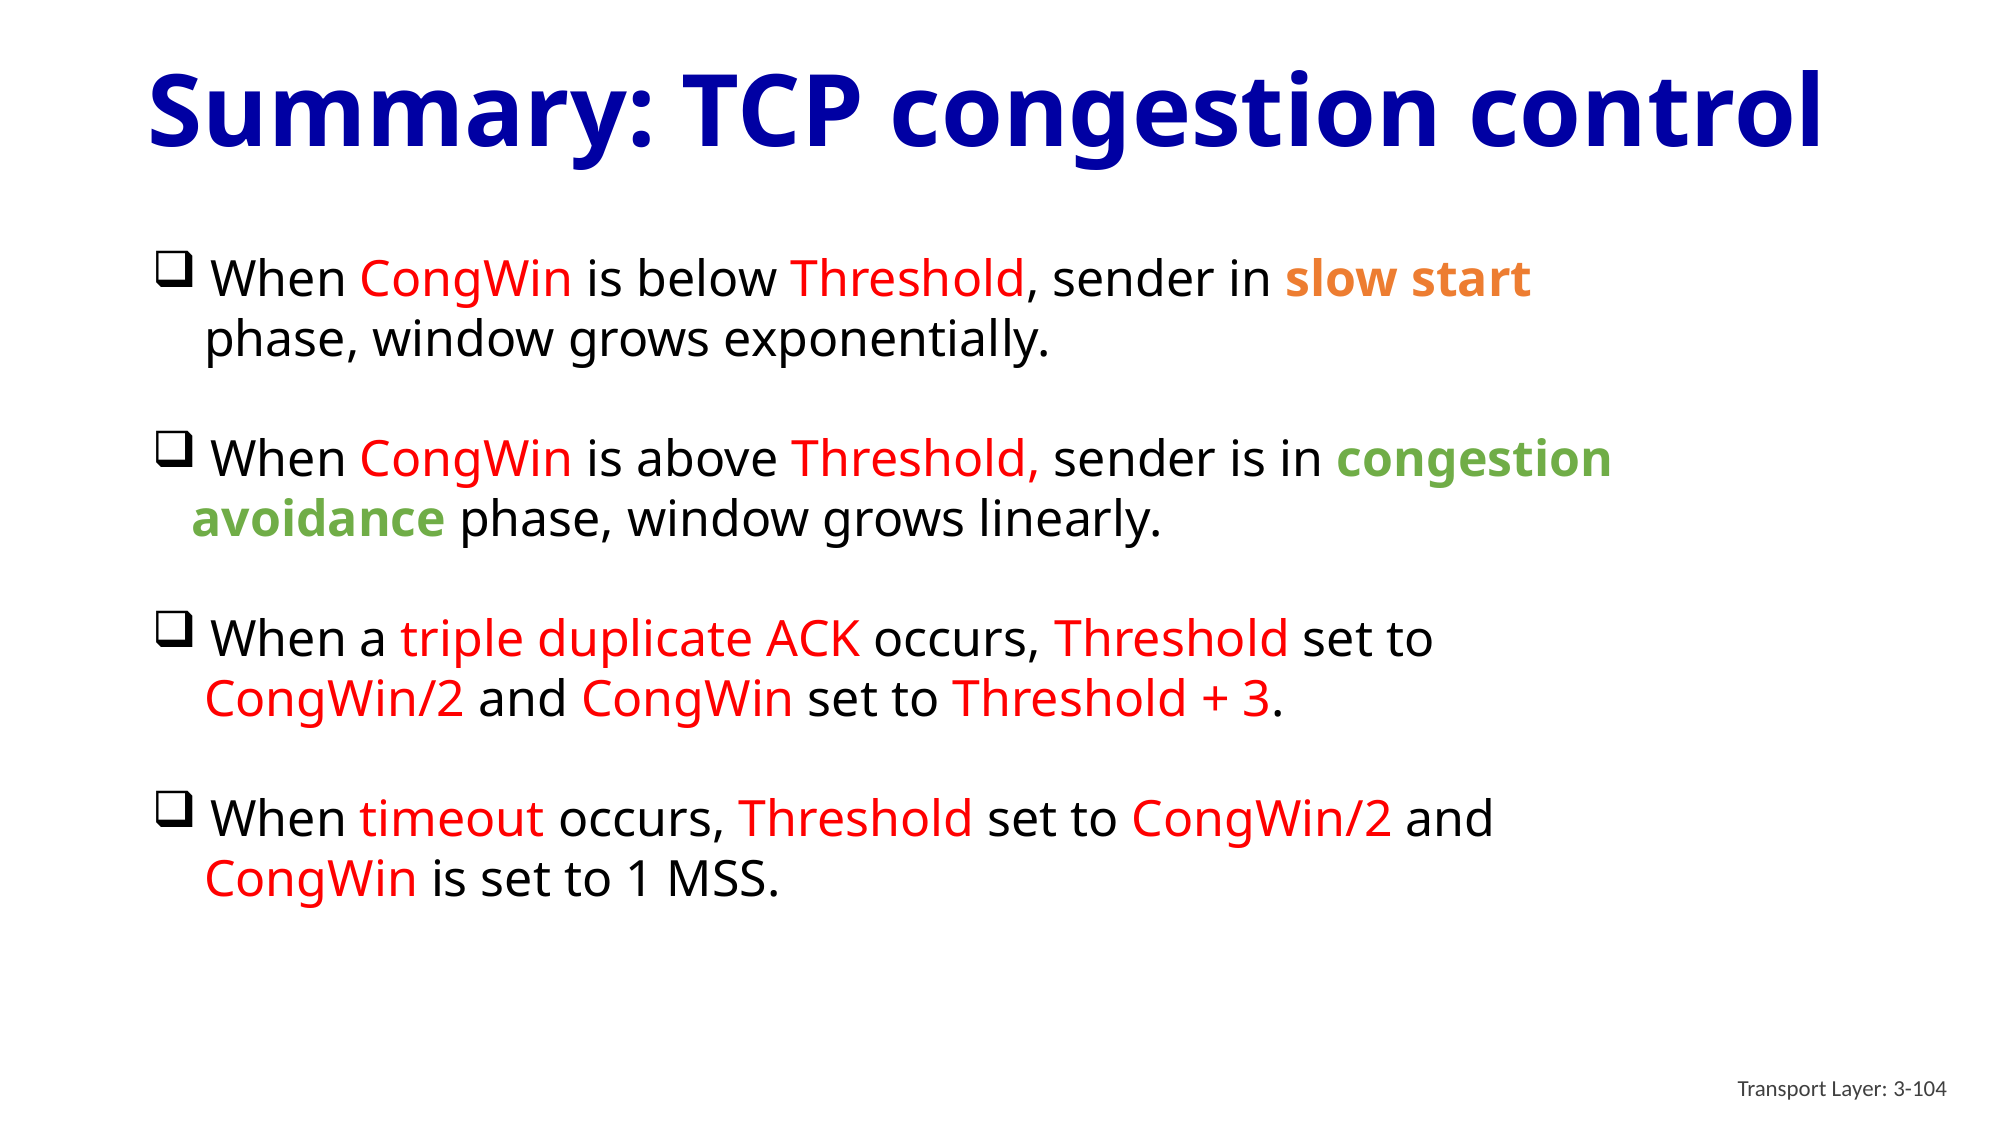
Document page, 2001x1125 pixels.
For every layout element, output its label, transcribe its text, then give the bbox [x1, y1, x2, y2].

text_box When CongWin is below Threshold, sender in slow start phase, window grows exponentially. When CongWin is above Threshold, sender is in congestion avoidance phase, window grows linearly. When a triple duplicate ACK occurs, Threshold set to CongWin/2 and CongWin set to Threshold + 3. When timeout occurs, Threshold set to CongWin/2 and CongWin is set to 1 MSS. [137, 238, 1963, 914]
title Summary: TCP congestion control [132, 43, 2000, 185]
slide_number Transport Layer: 3-104 [1512, 1056, 1963, 1117]
